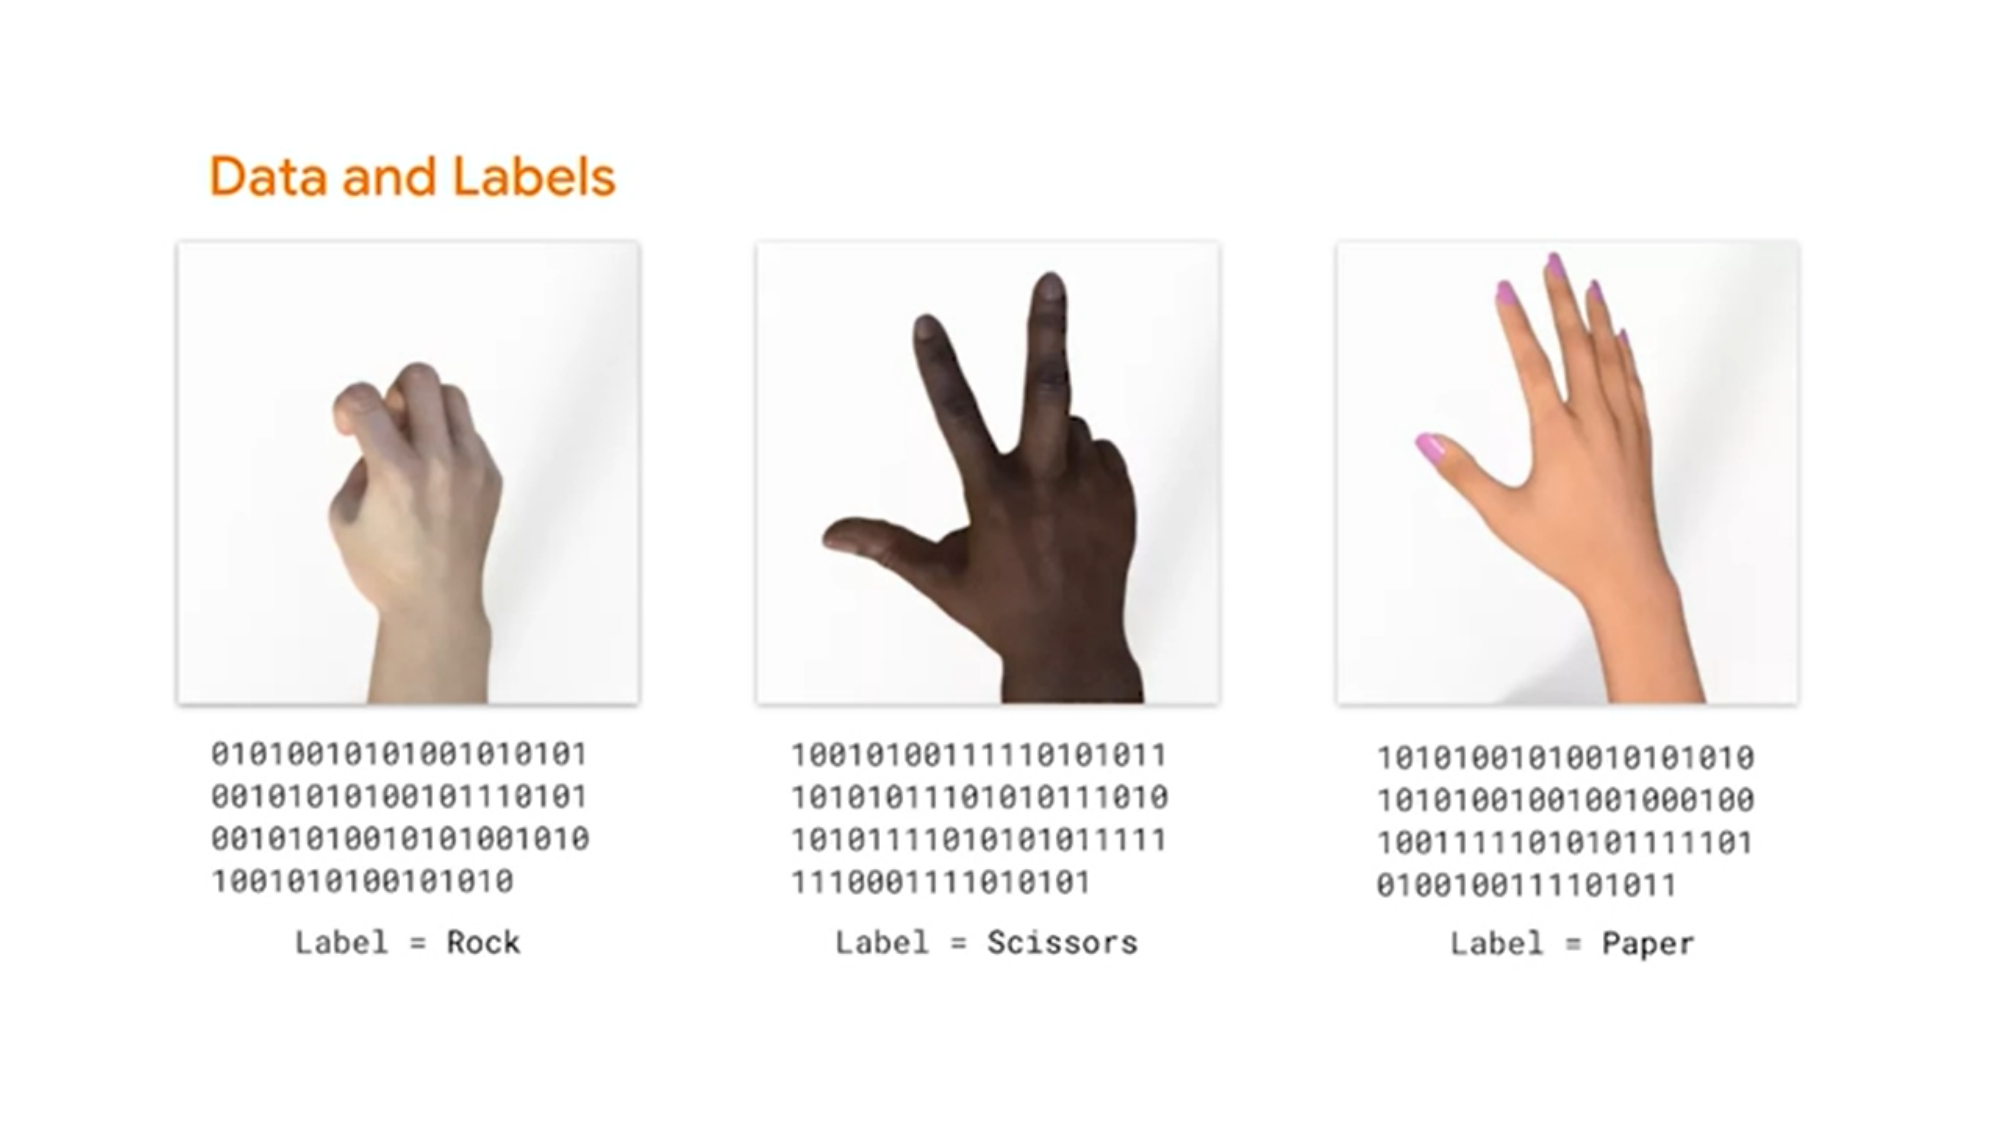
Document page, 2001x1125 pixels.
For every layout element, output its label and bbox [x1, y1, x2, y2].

picture [142, 146, 1838, 979]
